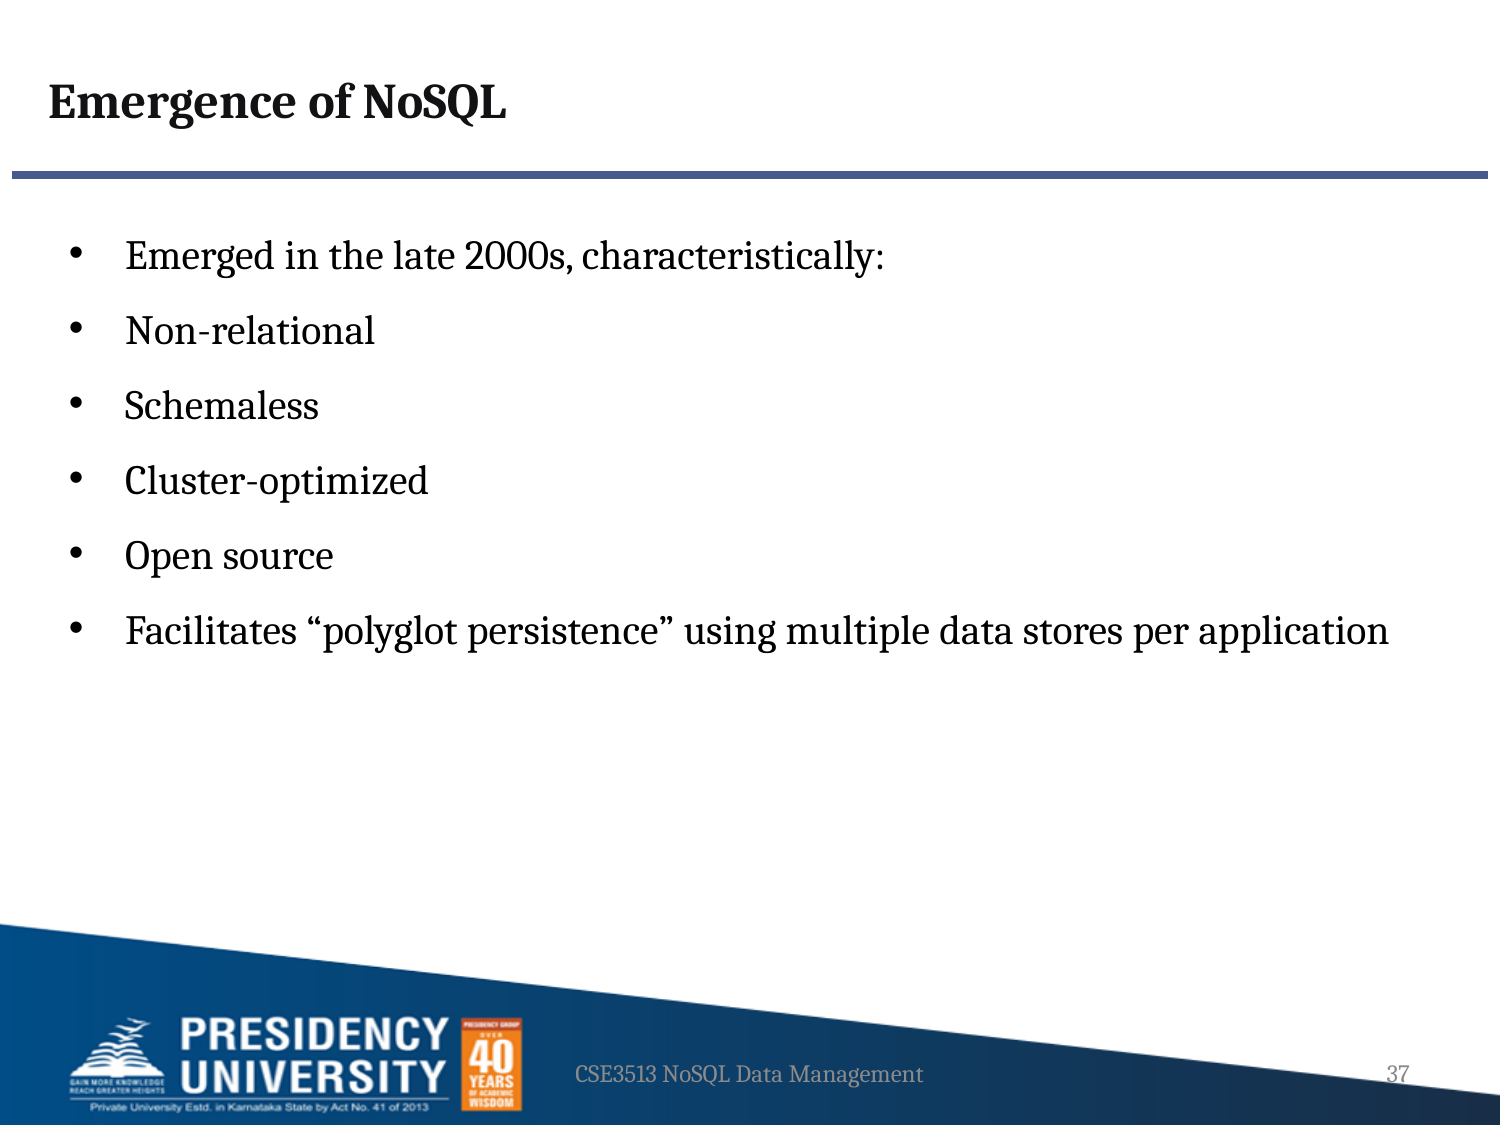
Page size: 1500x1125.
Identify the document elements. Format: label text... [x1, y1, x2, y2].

text_box Emerged in the late 2000s, characteristically: Non-relational Schemaless Cluster-optimized Open source Facilitates “polyglot persistence” using multiple data stores per application [54, 195, 1463, 660]
text_box Emergence of NoSQL [33, 61, 1075, 136]
footer CSE3513 NoSQL Data Management [512, 1042, 988, 1103]
slide_number 37 [1074, 1042, 1425, 1103]
picture [0, 921, 1500, 1125]
